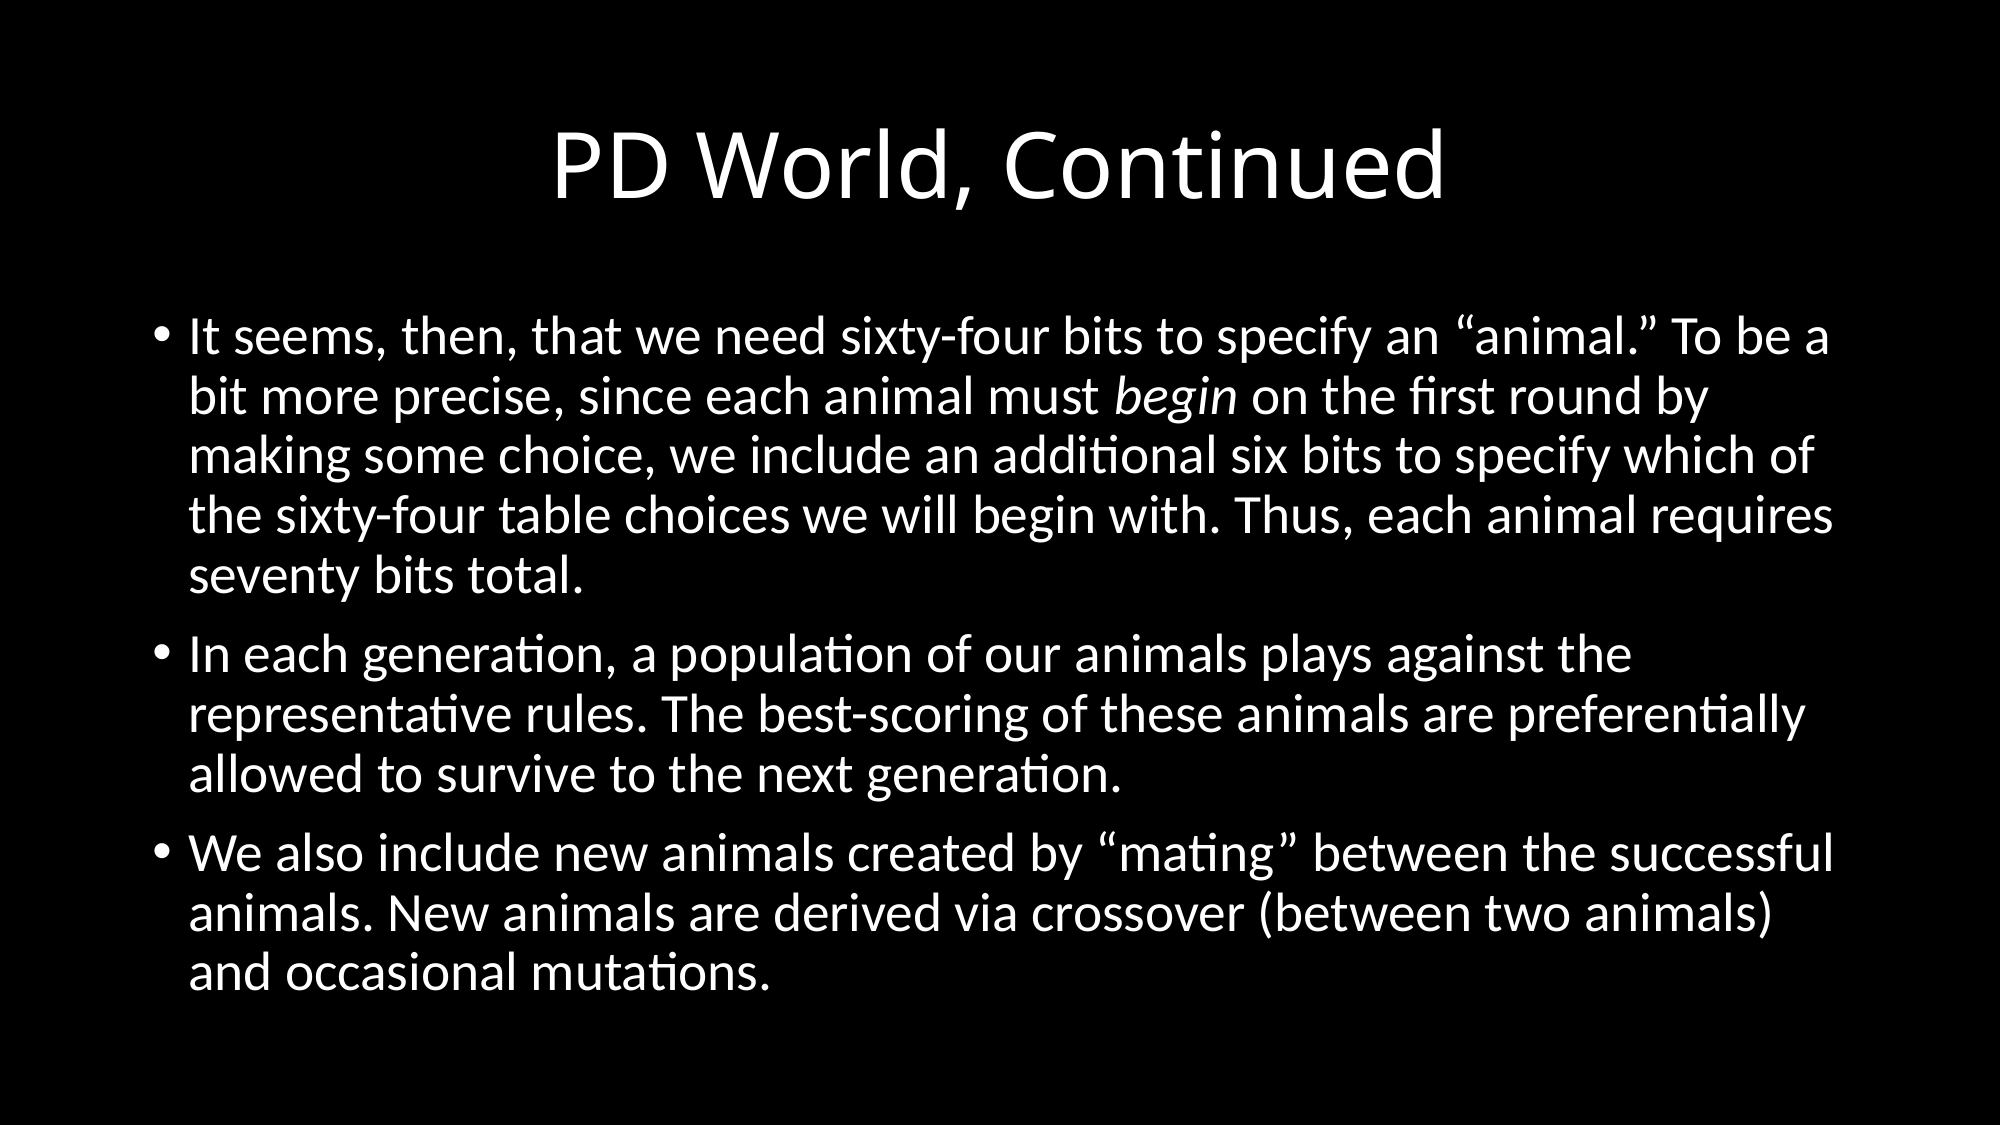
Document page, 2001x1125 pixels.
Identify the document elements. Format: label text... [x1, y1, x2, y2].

title PD World, Continued [137, 59, 1863, 278]
list It seems, then, that we need sixty-four bits to specify an “animal.” To be a bit more precise, since each animal must begin on the first round by making some choice, we include an additional six bits to specify which of the sixty-four table choices we will begin with. Thus, each animal requires seventy bits total. In each generation, a population of our animals plays against the representative rules. The best-scoring of these animals are preferentially allowed to survive to the next generation. We also include new animals created by “mating” between the successful animals. New animals are derived via crossover (between two animals) and occasional mutations. [137, 299, 1863, 1014]
